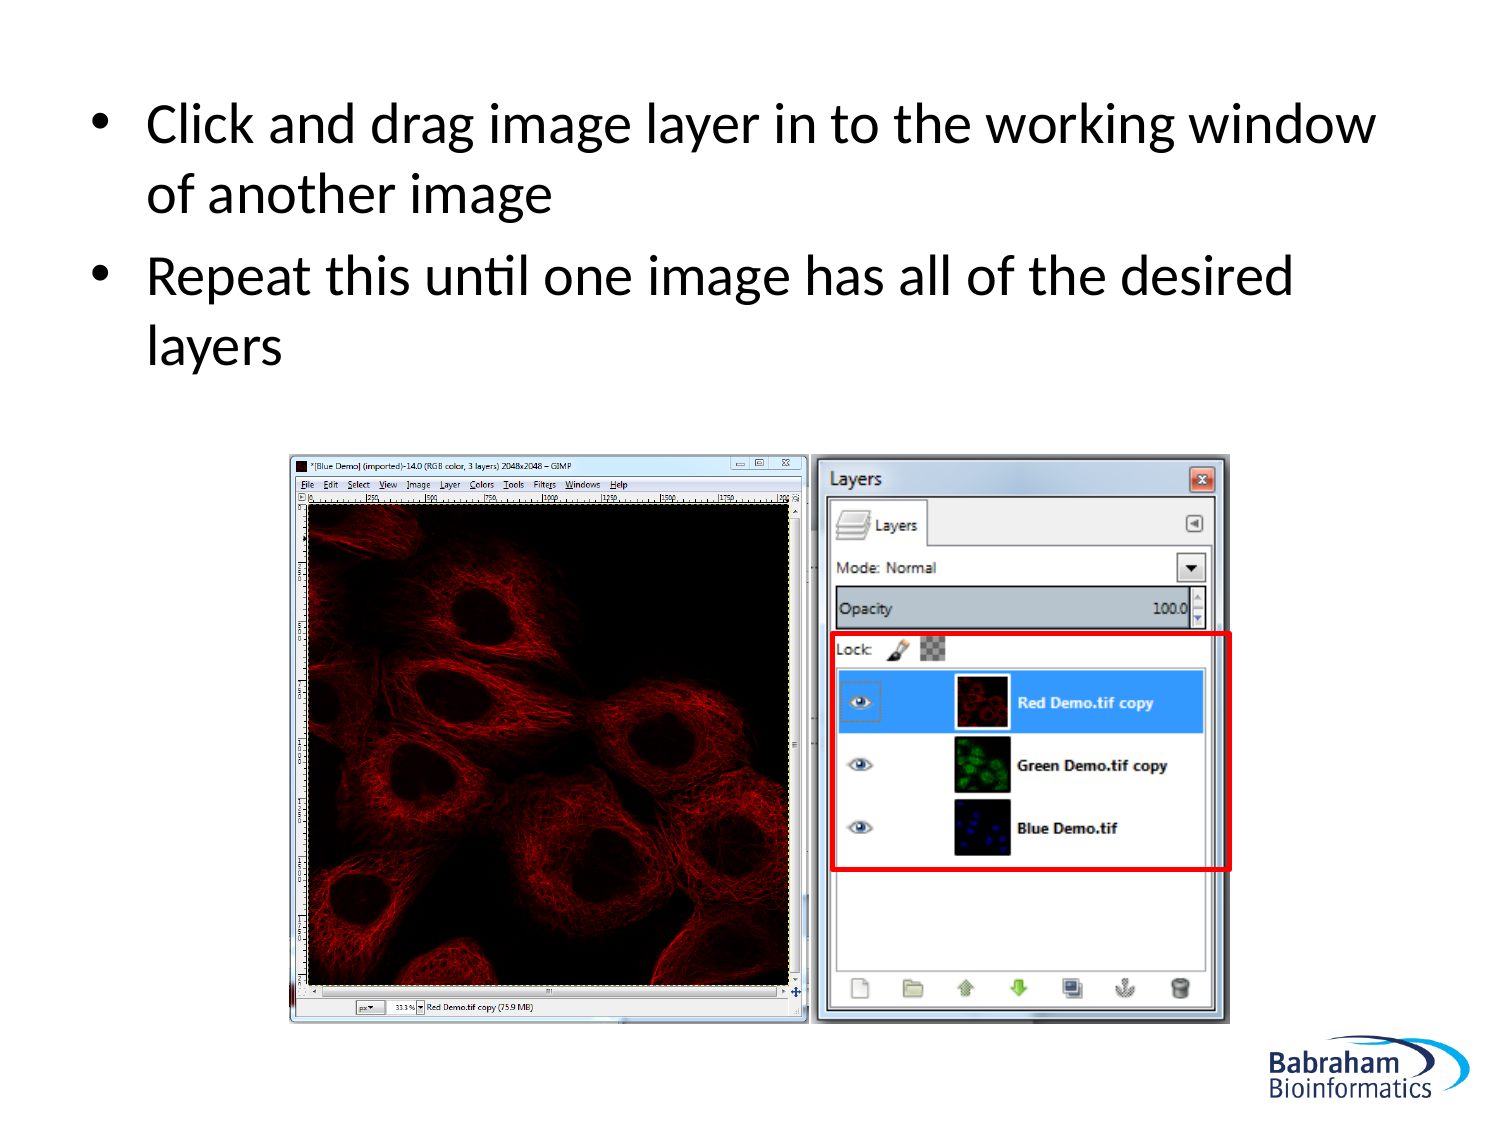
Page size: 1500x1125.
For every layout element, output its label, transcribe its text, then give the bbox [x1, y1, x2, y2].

list Click and drag image layer in to the working window of another image Repeat this until one image has all of the desired layers [75, 78, 1425, 821]
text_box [289, 453, 1230, 1024]
picture [1257, 1029, 1474, 1106]
